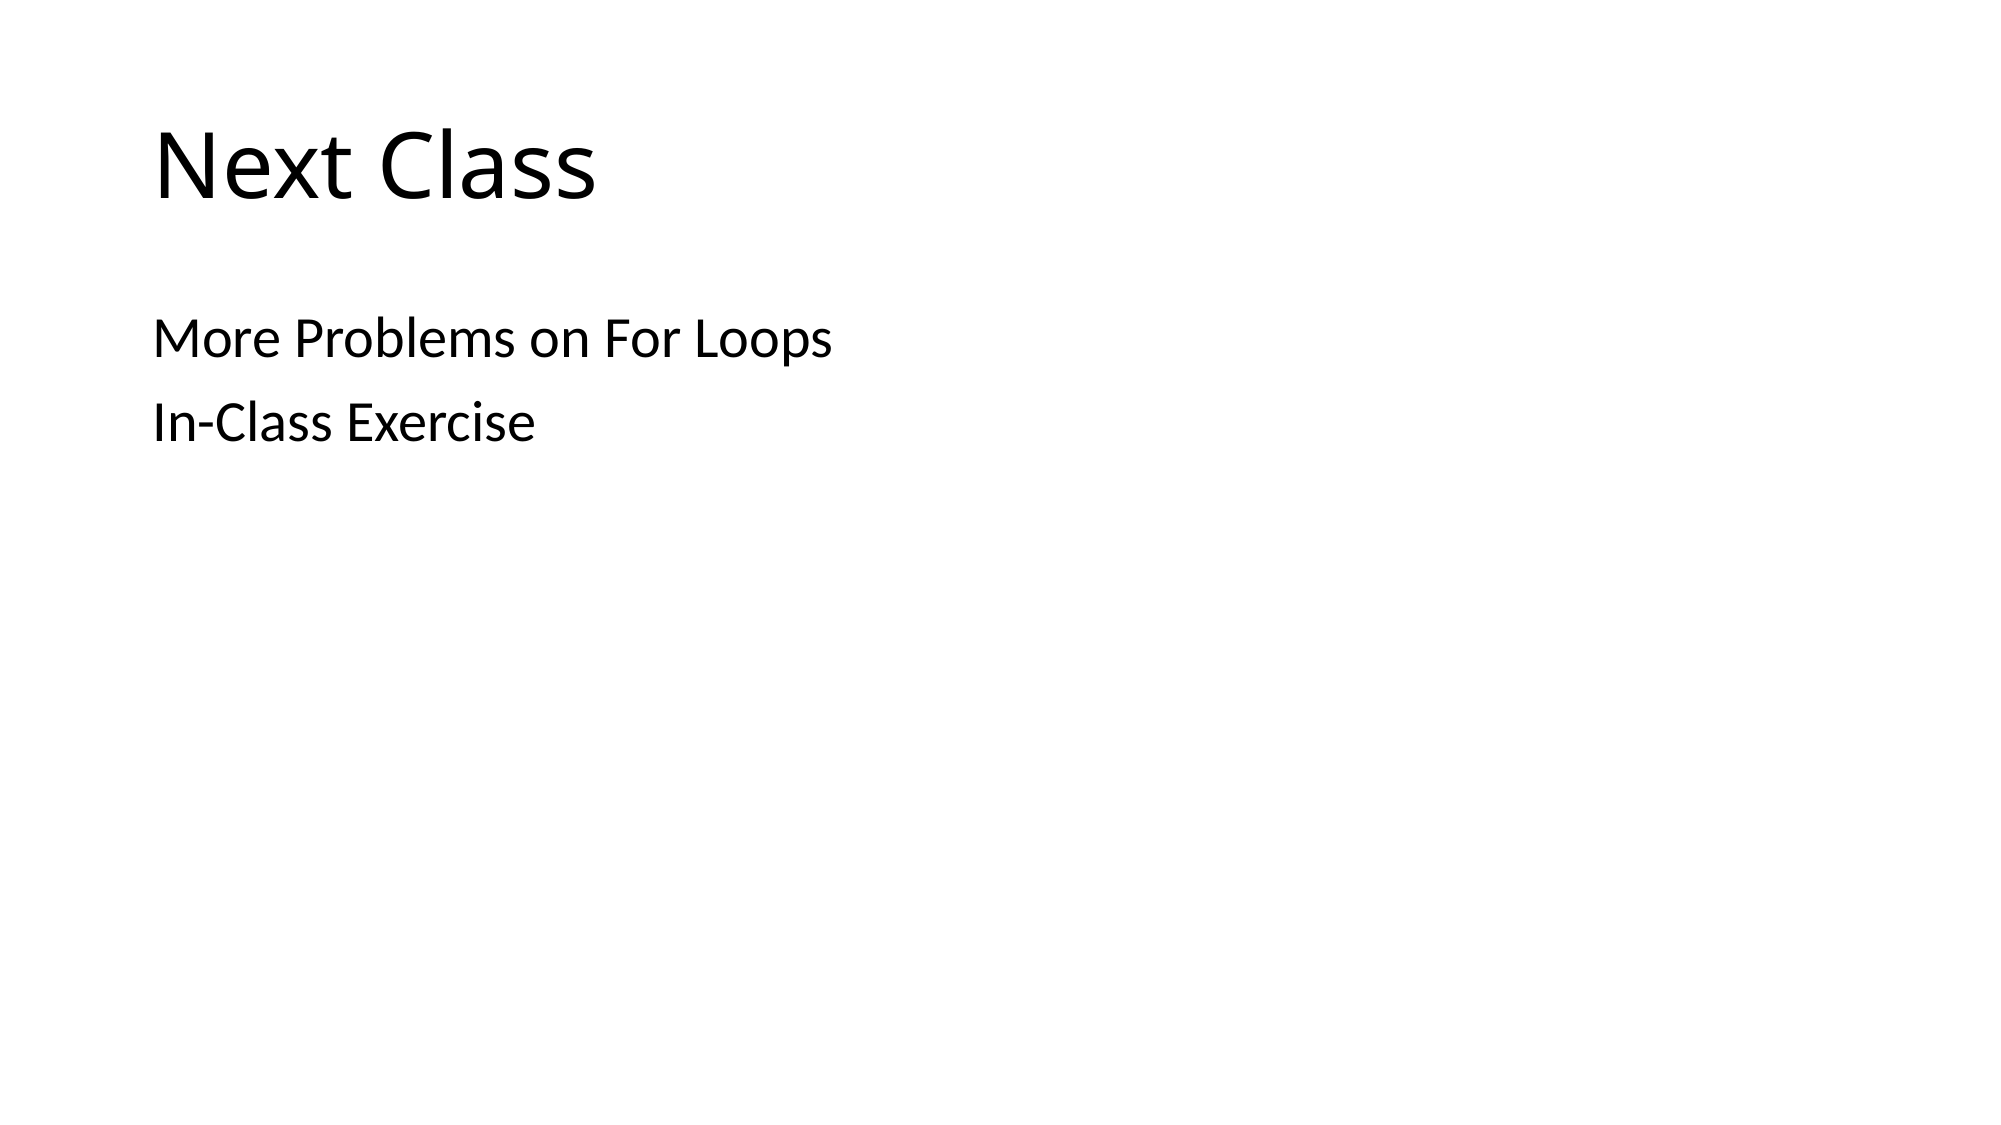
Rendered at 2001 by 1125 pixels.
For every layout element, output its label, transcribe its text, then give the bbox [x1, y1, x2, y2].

title Next Class [137, 59, 1863, 278]
list More Problems on For Loops In-Class Exercise [137, 299, 1863, 1014]
